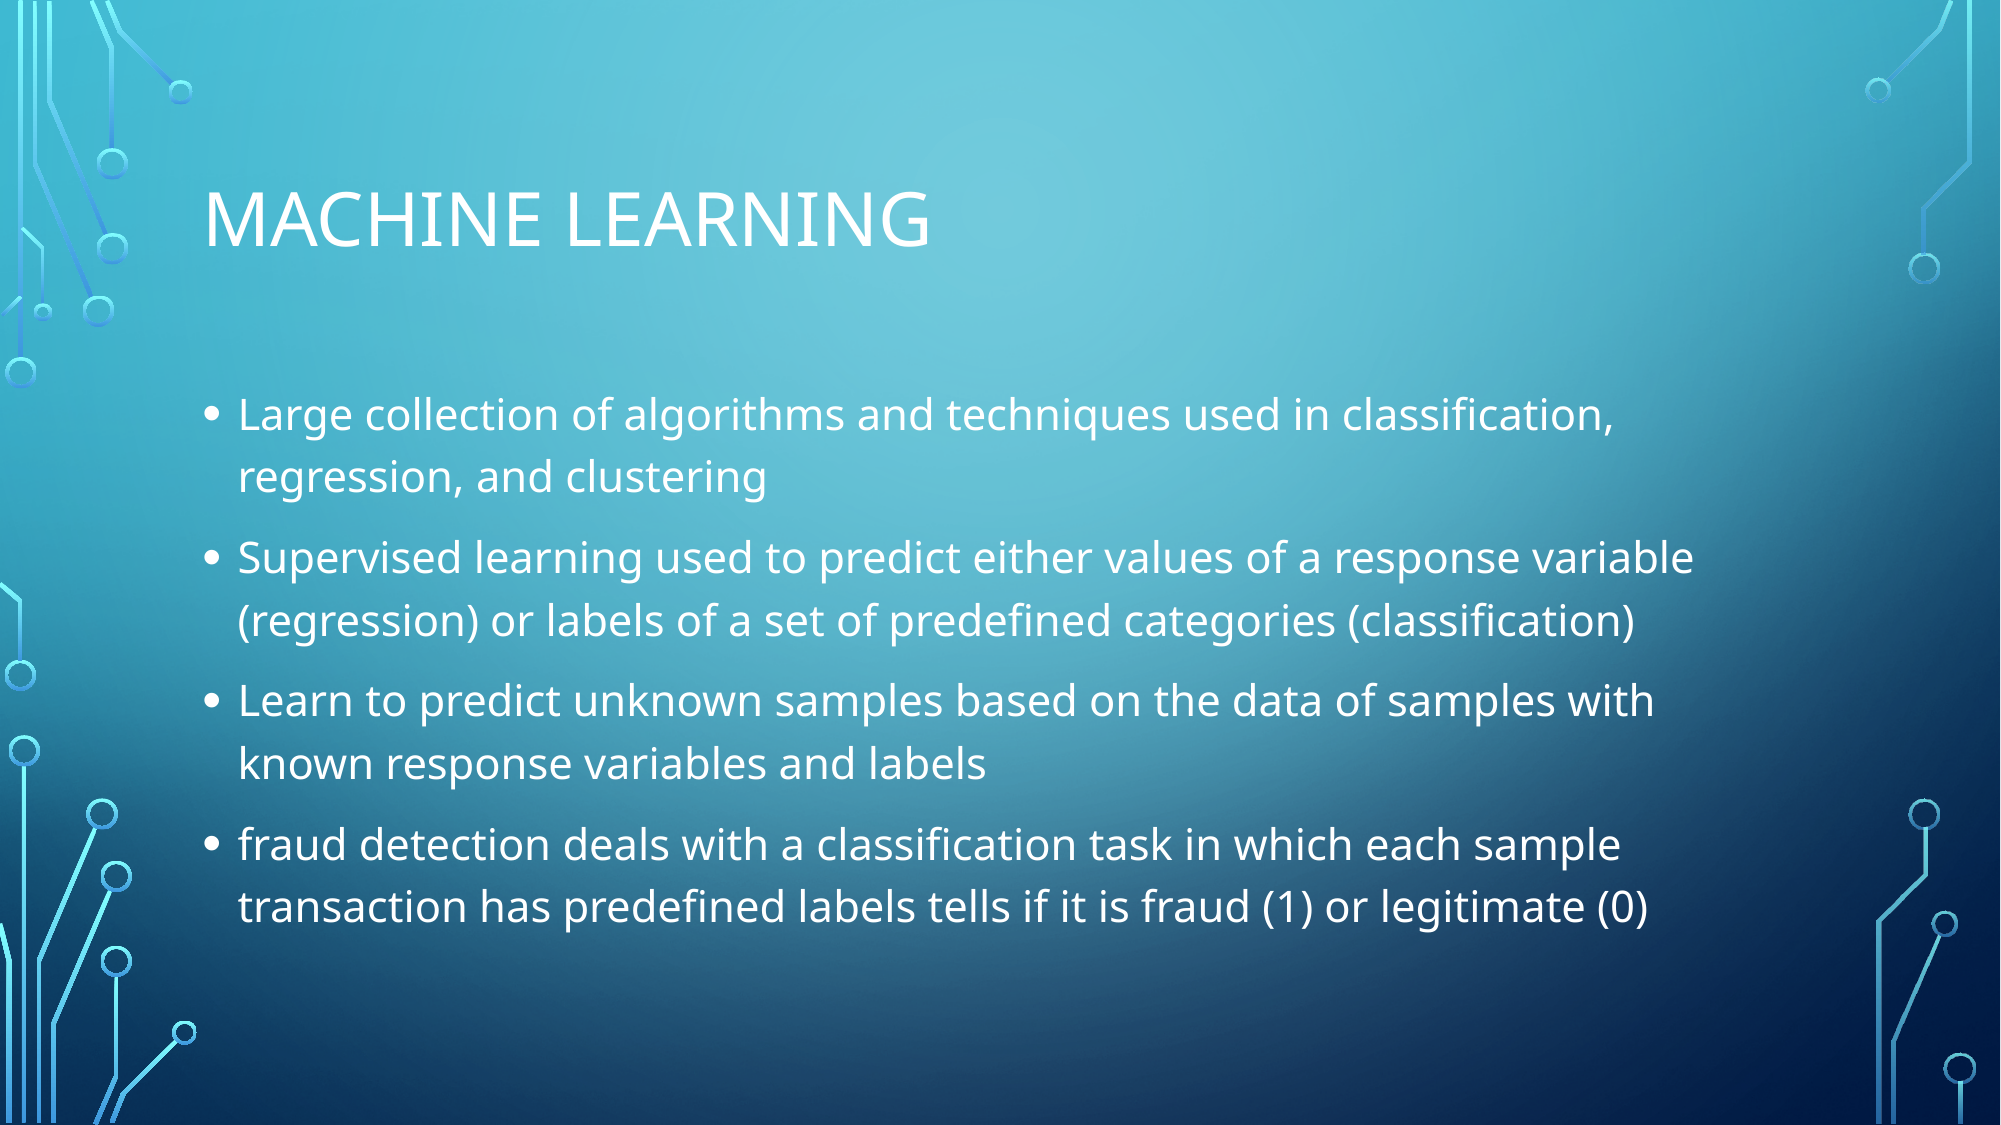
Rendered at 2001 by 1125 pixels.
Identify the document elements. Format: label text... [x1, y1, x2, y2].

list Large collection of algorithms and techniques used in classification, regression, and clustering Supervised learning used to predict either values of a response variable (regression) or labels of a set of predefined categories (classification) Learn to predict unknown samples based on the data of samples with known response variables and labels fraud detection deals with a classification task in which each sample transaction has predefined labels tells if it is fraud (1) or legitimate (0) [187, 369, 1813, 950]
title Machine learning [187, 101, 1813, 344]
